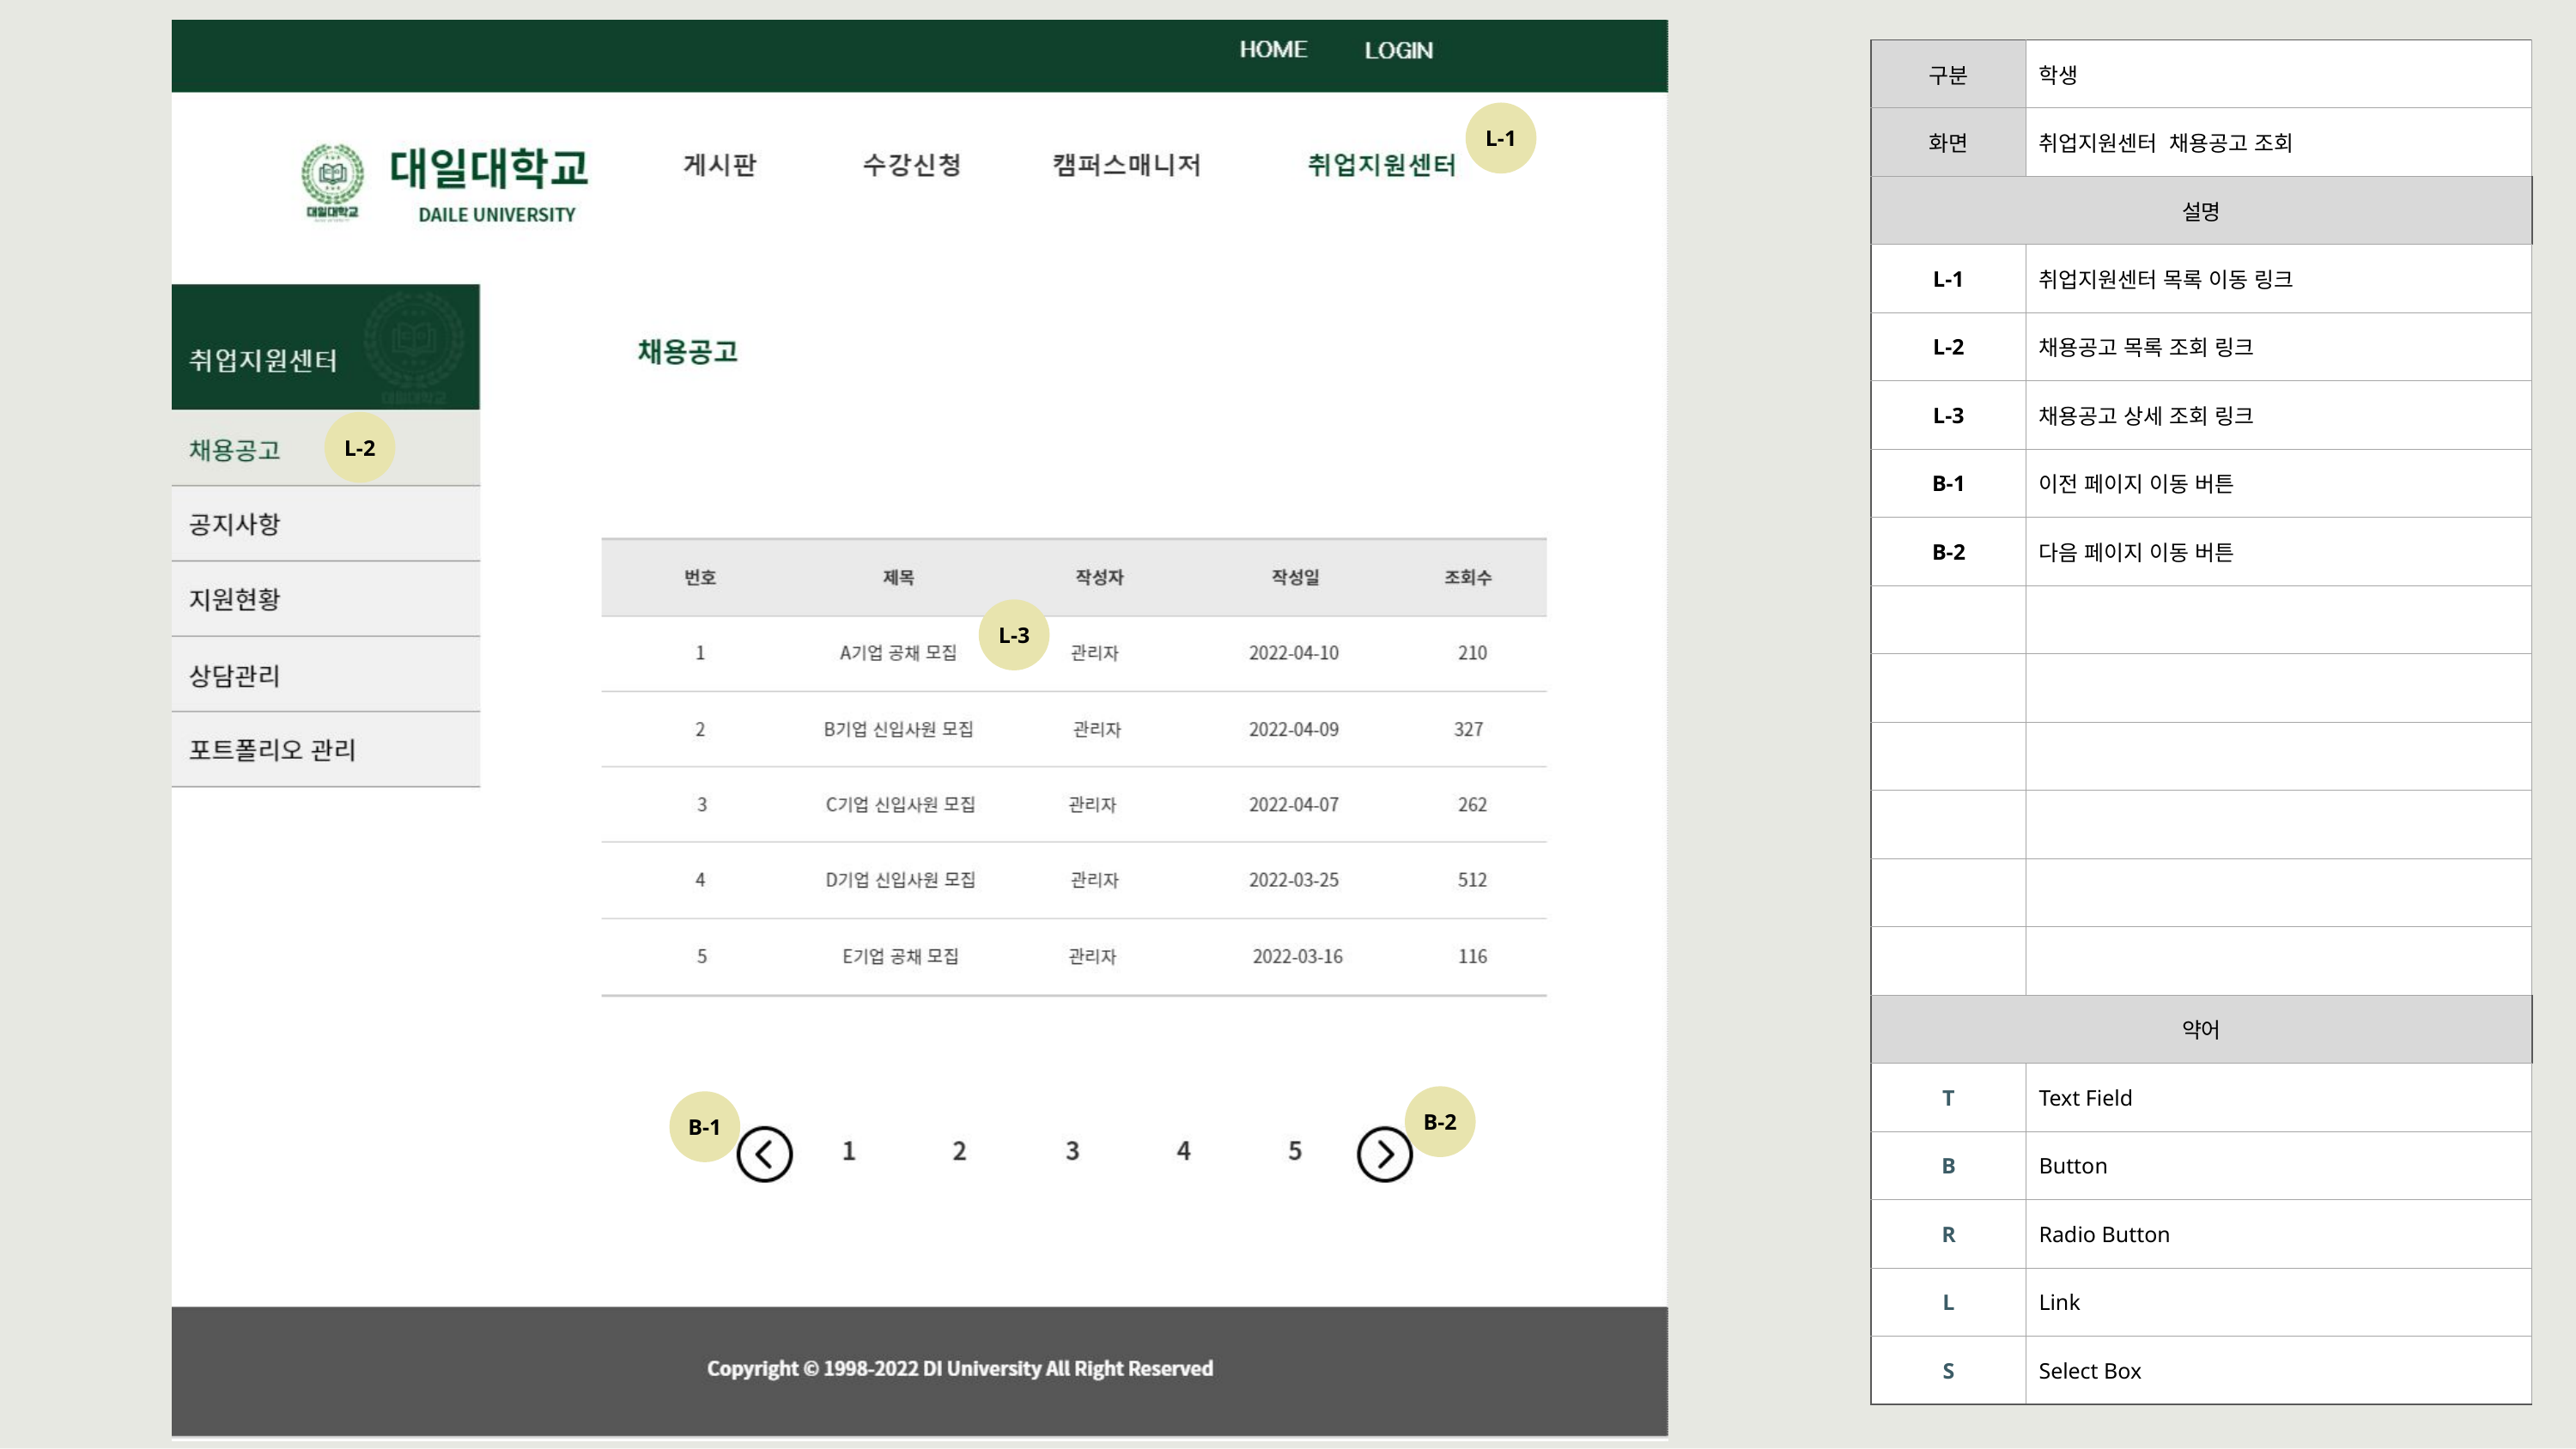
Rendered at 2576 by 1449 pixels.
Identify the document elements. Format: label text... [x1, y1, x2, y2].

table_cell 취업지원센터 채용공고 조회 [2026, 108, 2531, 176]
table_cell L-2 [1872, 313, 2026, 380]
table_cell [2026, 927, 2531, 995]
table_cell [2026, 791, 2531, 858]
table_cell Link [2026, 1269, 2531, 1336]
table_cell [1872, 654, 2026, 722]
table_cell T [1872, 1064, 2026, 1131]
table_cell Text Field [2026, 1064, 2531, 1131]
table_cell 약어 [1872, 996, 2531, 1063]
table_cell B-2 [1872, 518, 2026, 585]
table_cell L-1 [1872, 245, 2026, 312]
table_cell Button [2026, 1132, 2531, 1199]
table_header 학생 [2026, 40, 2531, 107]
table_cell 다음 페이지 이동 버튼 [2026, 518, 2531, 585]
text_box [0, 0, 2576, 1449]
table_cell L [1872, 1269, 2026, 1336]
table_cell [2026, 859, 2531, 926]
table_cell B [1872, 1132, 2026, 1199]
table_header 구분 [1872, 40, 2026, 107]
table_cell 화면 [1872, 108, 2026, 176]
table_cell Select Box [2026, 1337, 2531, 1404]
table_cell [2026, 586, 2531, 653]
table_cell 취업지원센터 목록 이동 링크 [2026, 245, 2531, 312]
table_cell 설명 [1872, 177, 2531, 244]
table_cell B-1 [1872, 450, 2026, 517]
table_cell 채용공고 상세 조회 링크 [2026, 381, 2531, 449]
picture [172, 20, 1669, 1441]
table_cell L-3 [1872, 381, 2026, 449]
table_cell Radio Button [2026, 1200, 2531, 1268]
table_cell S [1872, 1337, 2026, 1404]
table_cell R [1872, 1200, 2026, 1268]
table_cell [1872, 723, 2026, 790]
table_cell [1872, 586, 2026, 653]
table_cell [2026, 723, 2531, 790]
table_cell [1872, 927, 2026, 995]
table_cell 채용공고 목록 조회 링크 [2026, 313, 2531, 380]
table_cell 이전 페이지 이동 버튼 [2026, 450, 2531, 517]
table_cell [1872, 859, 2026, 926]
table_cell [2026, 654, 2531, 722]
table_cell [1872, 791, 2026, 858]
